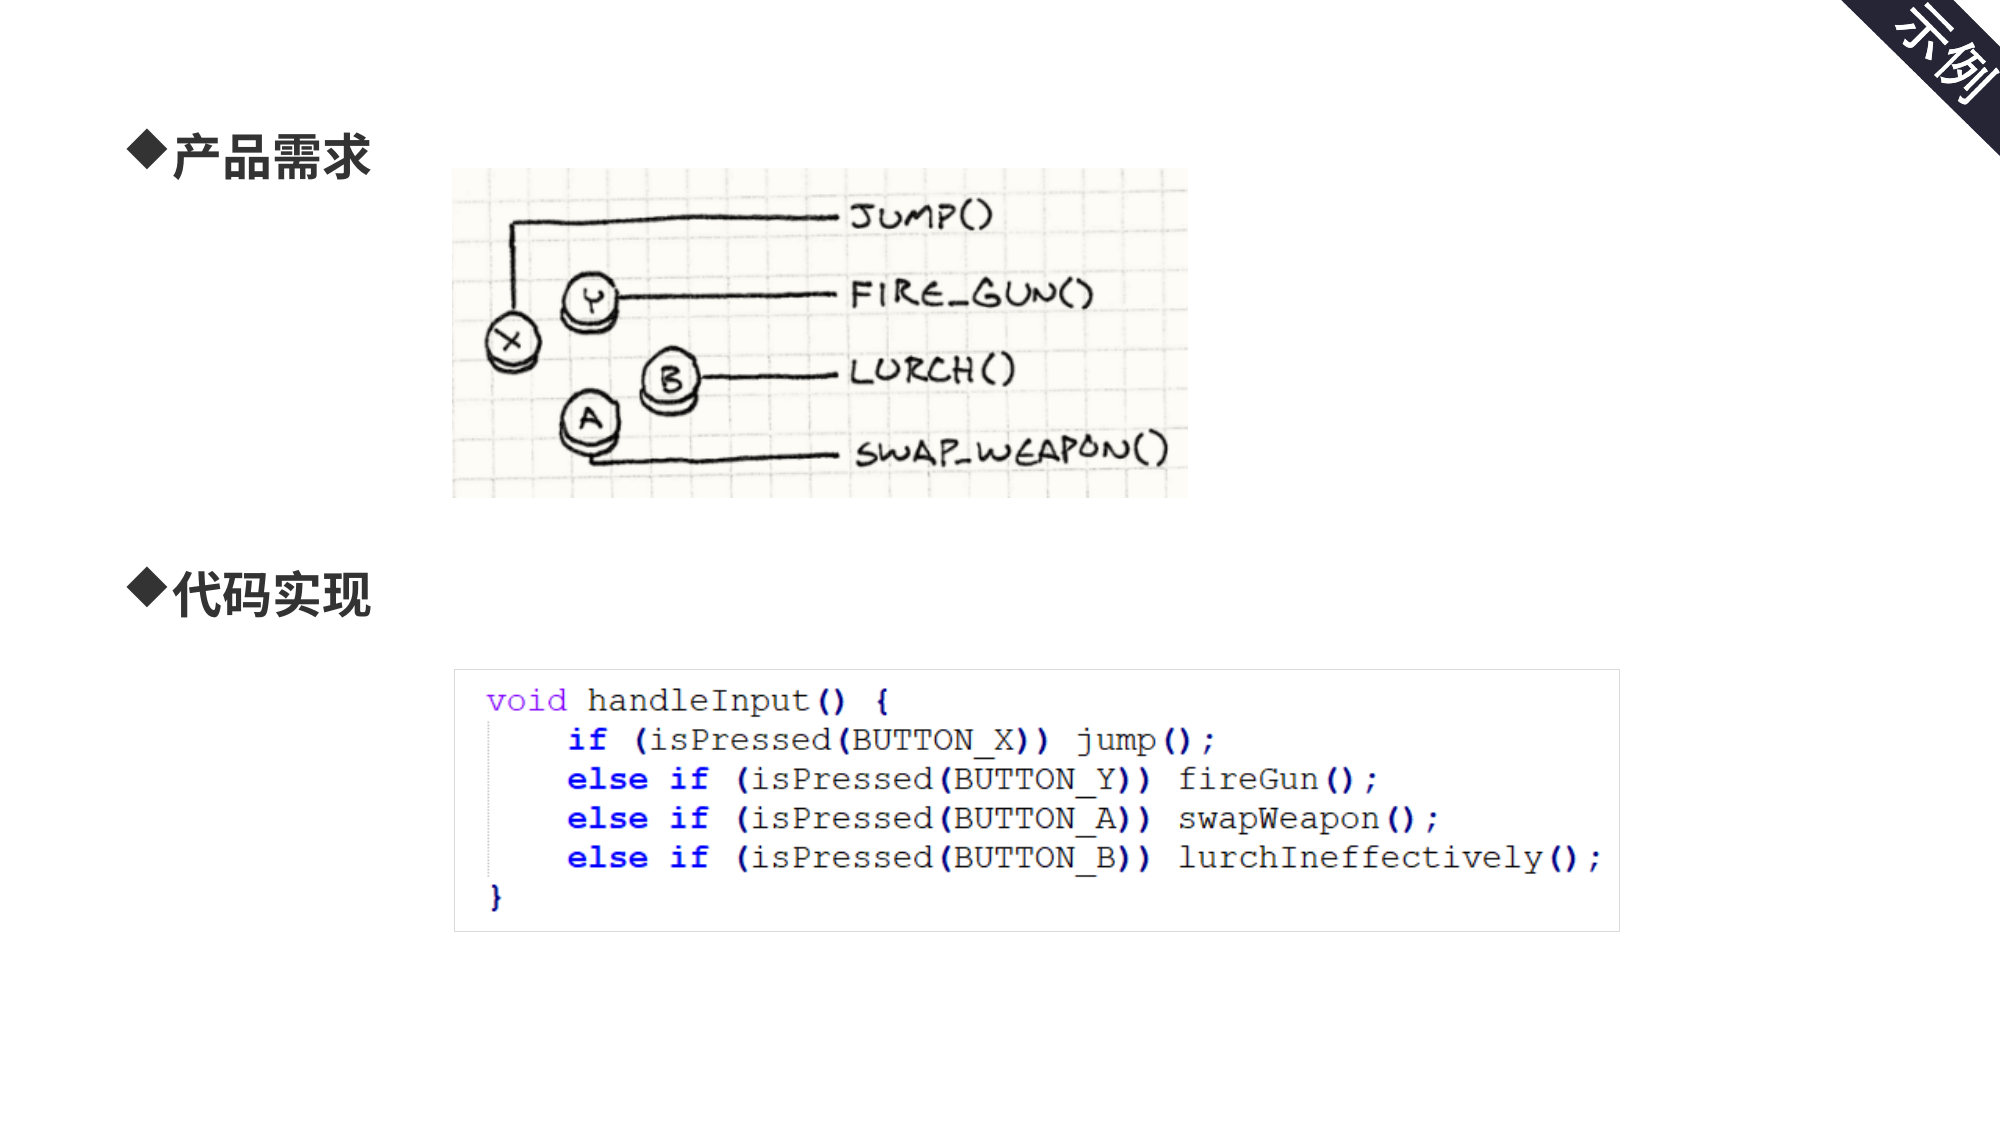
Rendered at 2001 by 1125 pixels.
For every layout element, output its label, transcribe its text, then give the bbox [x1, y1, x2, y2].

picture [455, 670, 1620, 932]
picture [1841, 0, 2000, 158]
text_box 代码实现 [107, 555, 388, 631]
picture [452, 168, 1188, 498]
text_box 产品需求 [107, 118, 388, 193]
